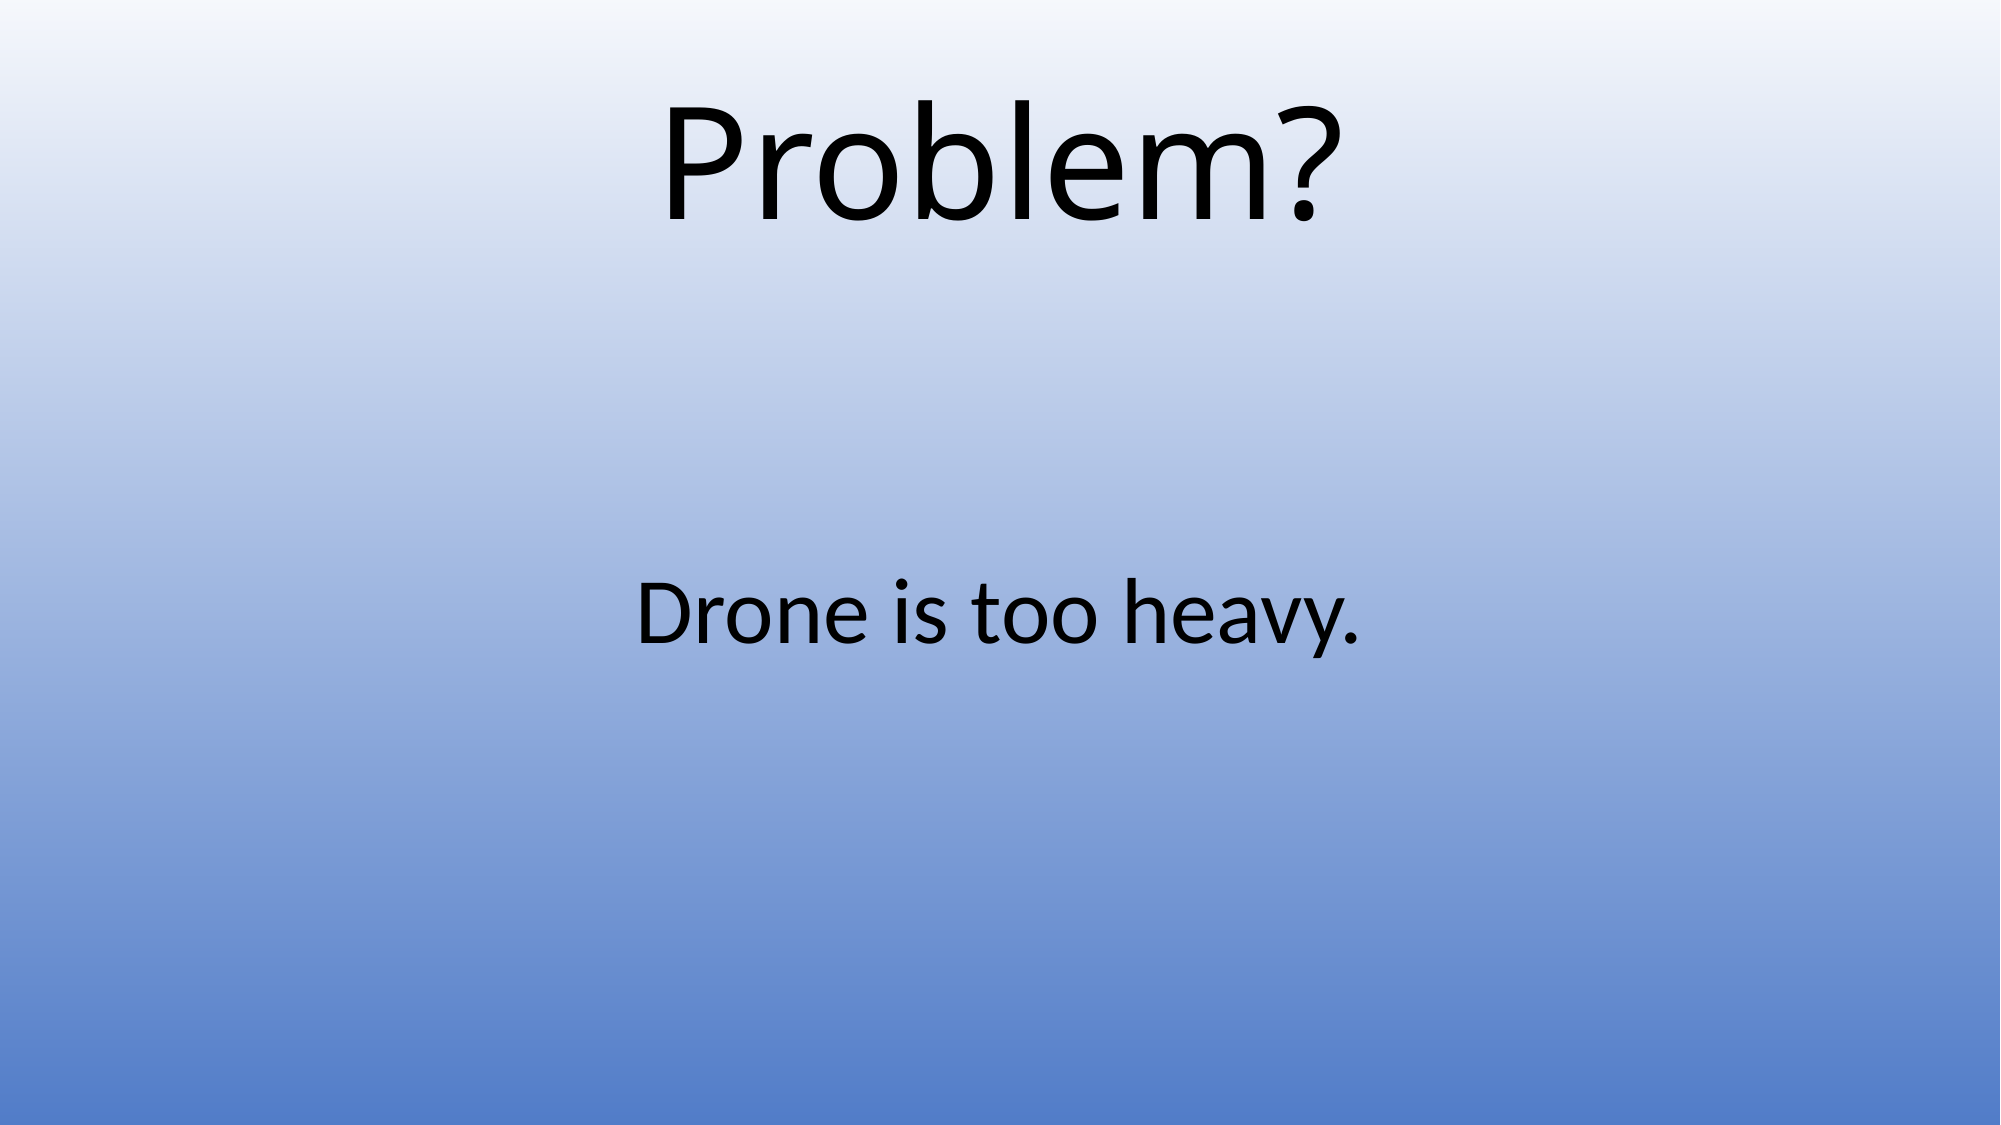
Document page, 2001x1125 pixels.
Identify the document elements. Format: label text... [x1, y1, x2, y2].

title Problem? [137, 59, 1863, 278]
list Drone is too heavy. [137, 299, 1863, 1014]
